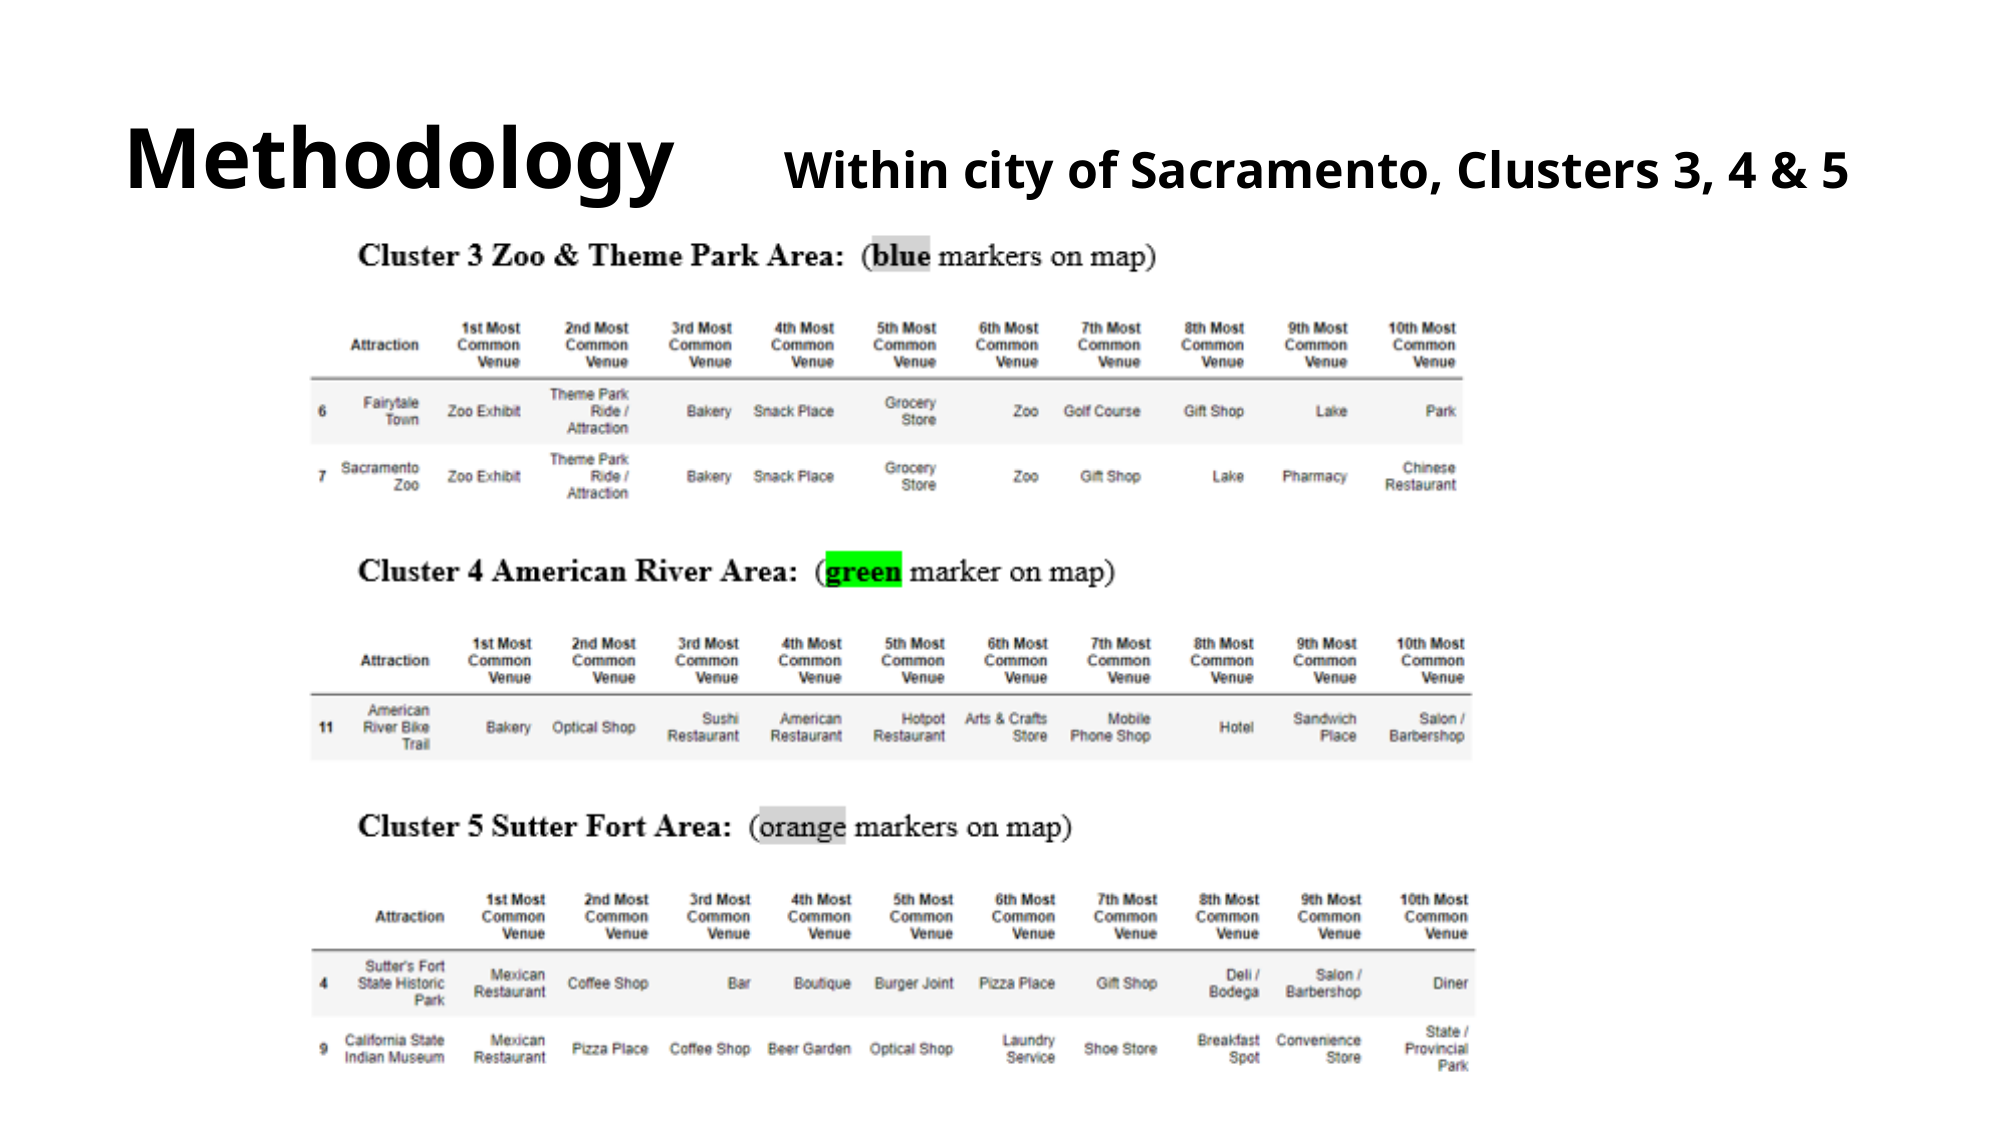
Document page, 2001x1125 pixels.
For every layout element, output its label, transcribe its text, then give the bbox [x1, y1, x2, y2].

text_box Methodology Within city of Sacramento, Clusters 3, 4 & 5 [109, 97, 1876, 213]
picture [300, 230, 1483, 1088]
